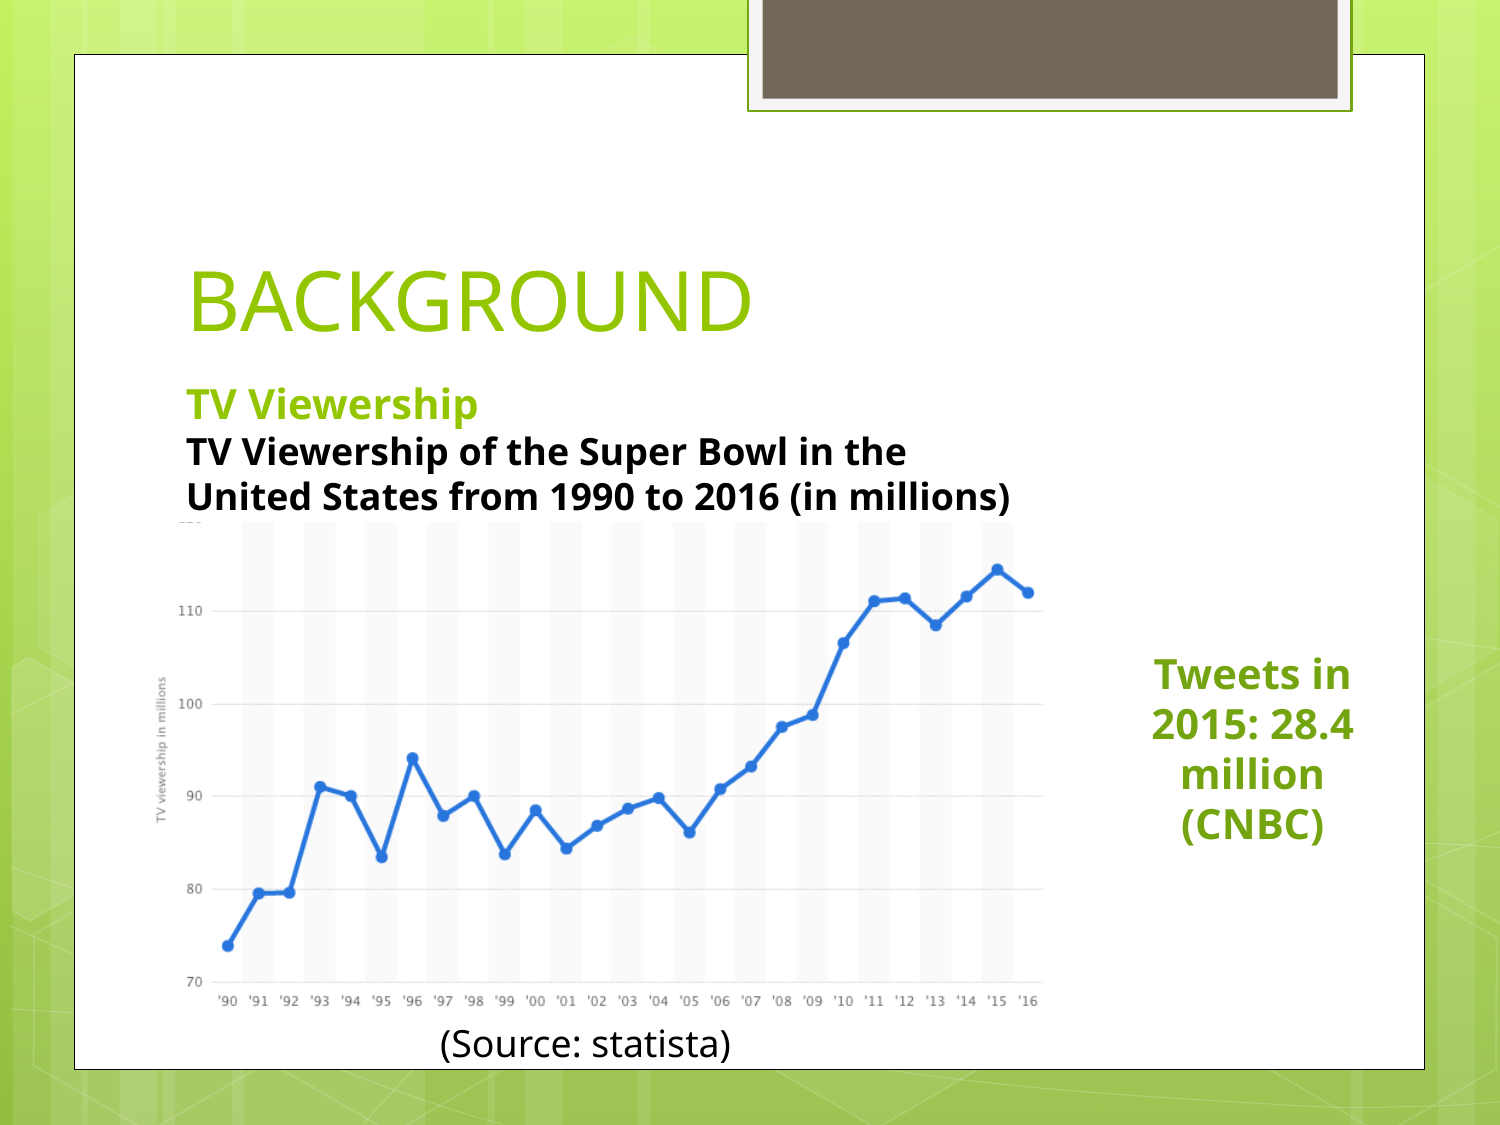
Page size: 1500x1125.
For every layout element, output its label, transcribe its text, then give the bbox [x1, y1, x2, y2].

text_box (Source: statista) [425, 1018, 867, 1073]
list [122, 521, 1063, 1009]
title BACKGROUND [171, 168, 1324, 357]
text_box Tweets in 2015: 28.4 million (CNBC) [1088, 640, 1417, 856]
text_box TV Viewership TV Viewership of the Super Bowl in the United States from 1990 to 2016 (in millions) [171, 370, 1033, 520]
